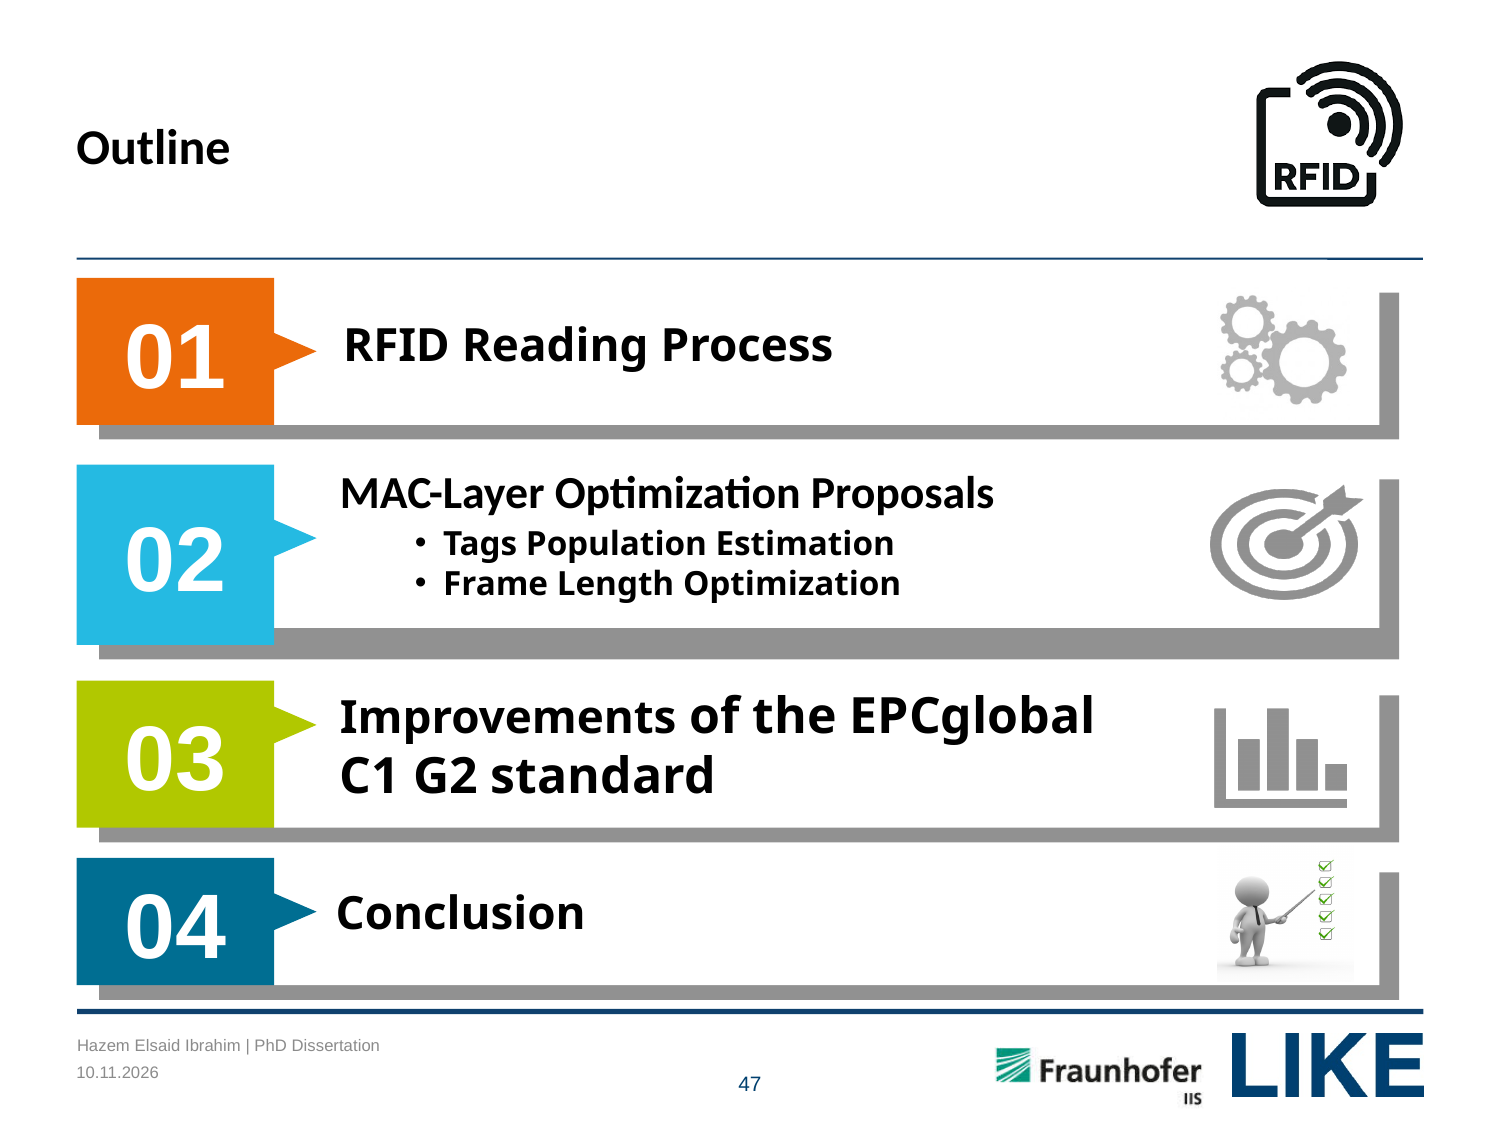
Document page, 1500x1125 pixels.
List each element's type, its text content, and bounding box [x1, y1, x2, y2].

title Outline [76, 54, 1423, 245]
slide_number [76, 1062, 427, 1083]
picture [1232, 1033, 1424, 1097]
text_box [76, 845, 1400, 1001]
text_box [76, 673, 1400, 843]
picture [1234, 59, 1424, 209]
picture [986, 1020, 1210, 1116]
footer Hazem Elsaid Ibrahim | PhD Dissertation [77, 1035, 552, 1056]
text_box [76, 277, 1400, 440]
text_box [76, 453, 1400, 660]
